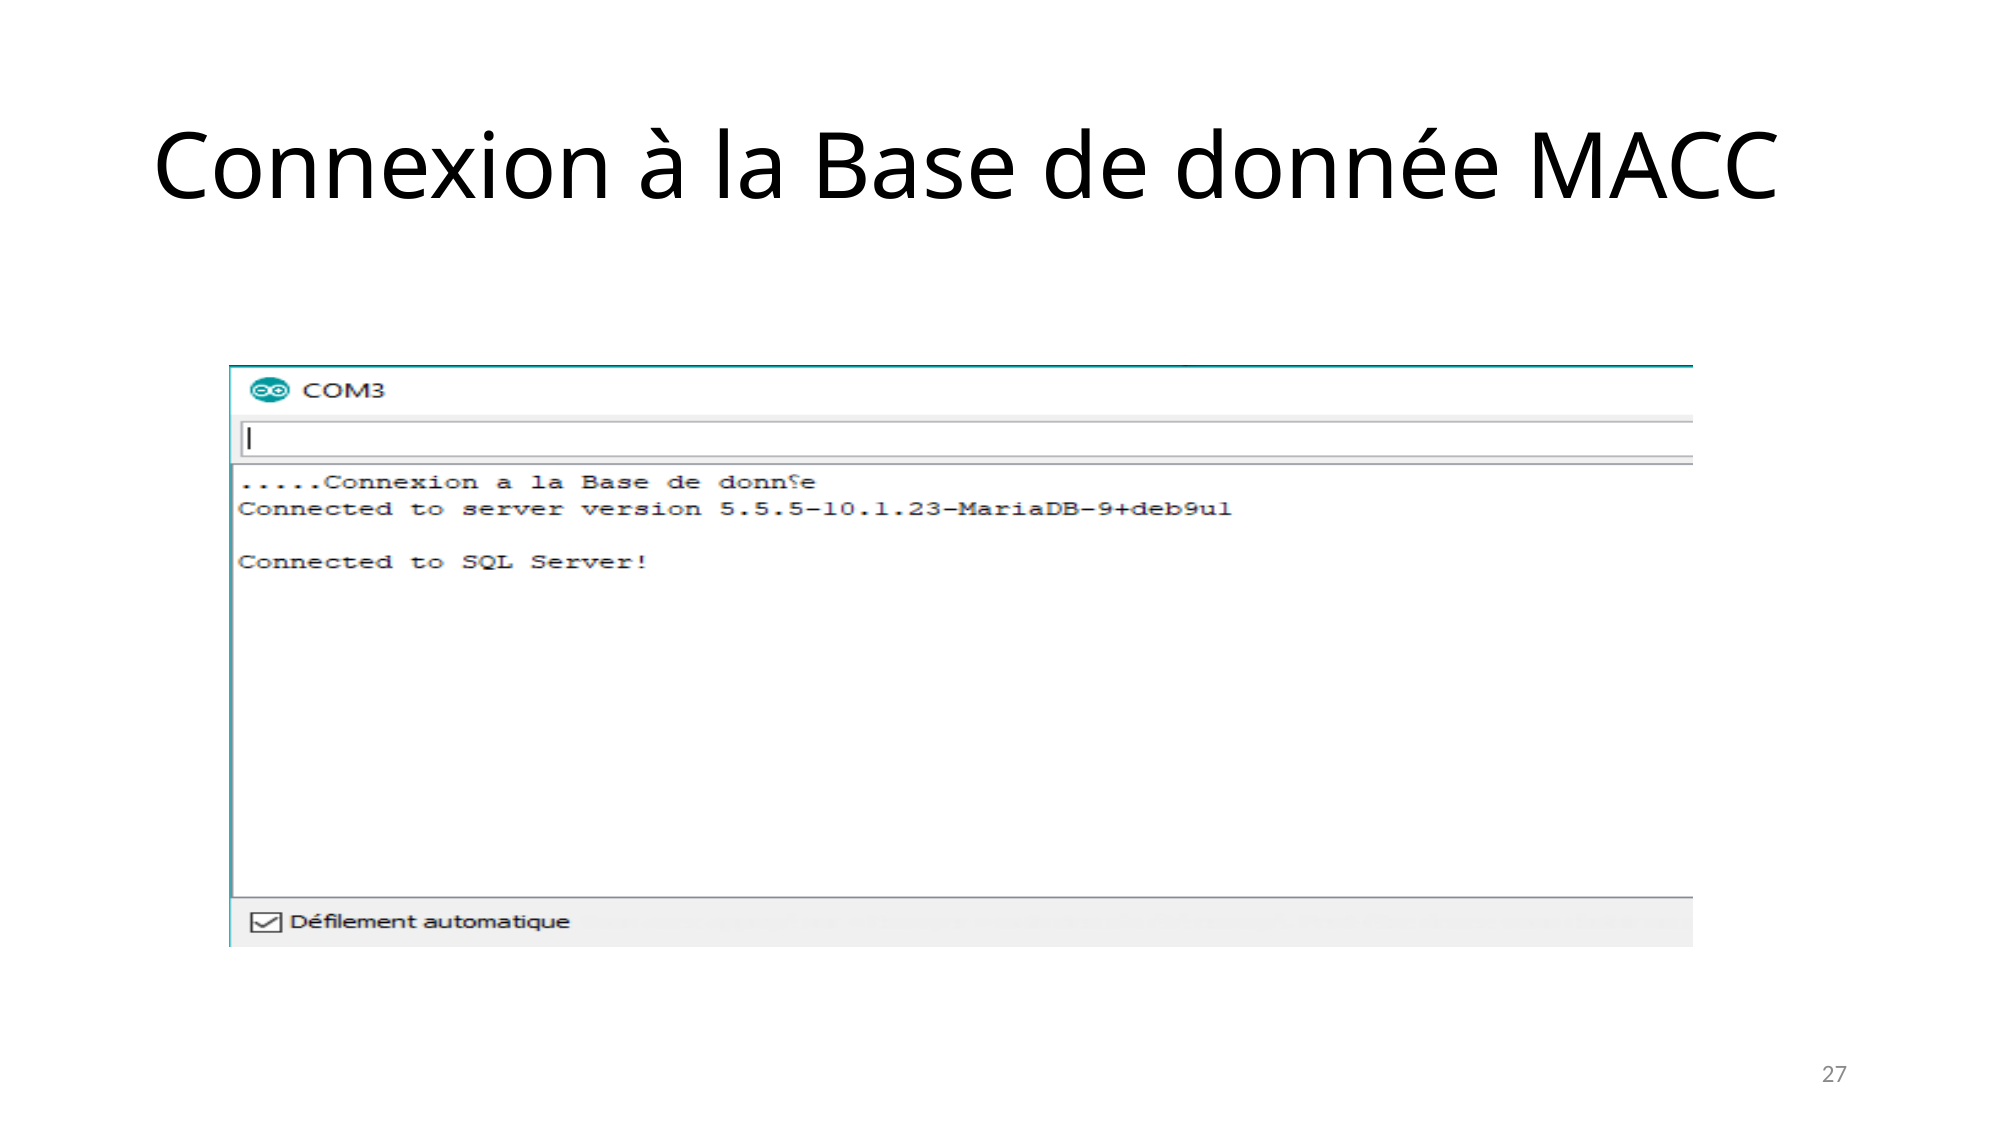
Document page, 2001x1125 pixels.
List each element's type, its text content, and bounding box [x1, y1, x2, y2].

title Connexion à la Base de donnée MACC [137, 59, 1863, 278]
slide_number 27 [1412, 1042, 1863, 1103]
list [229, 365, 1693, 947]
